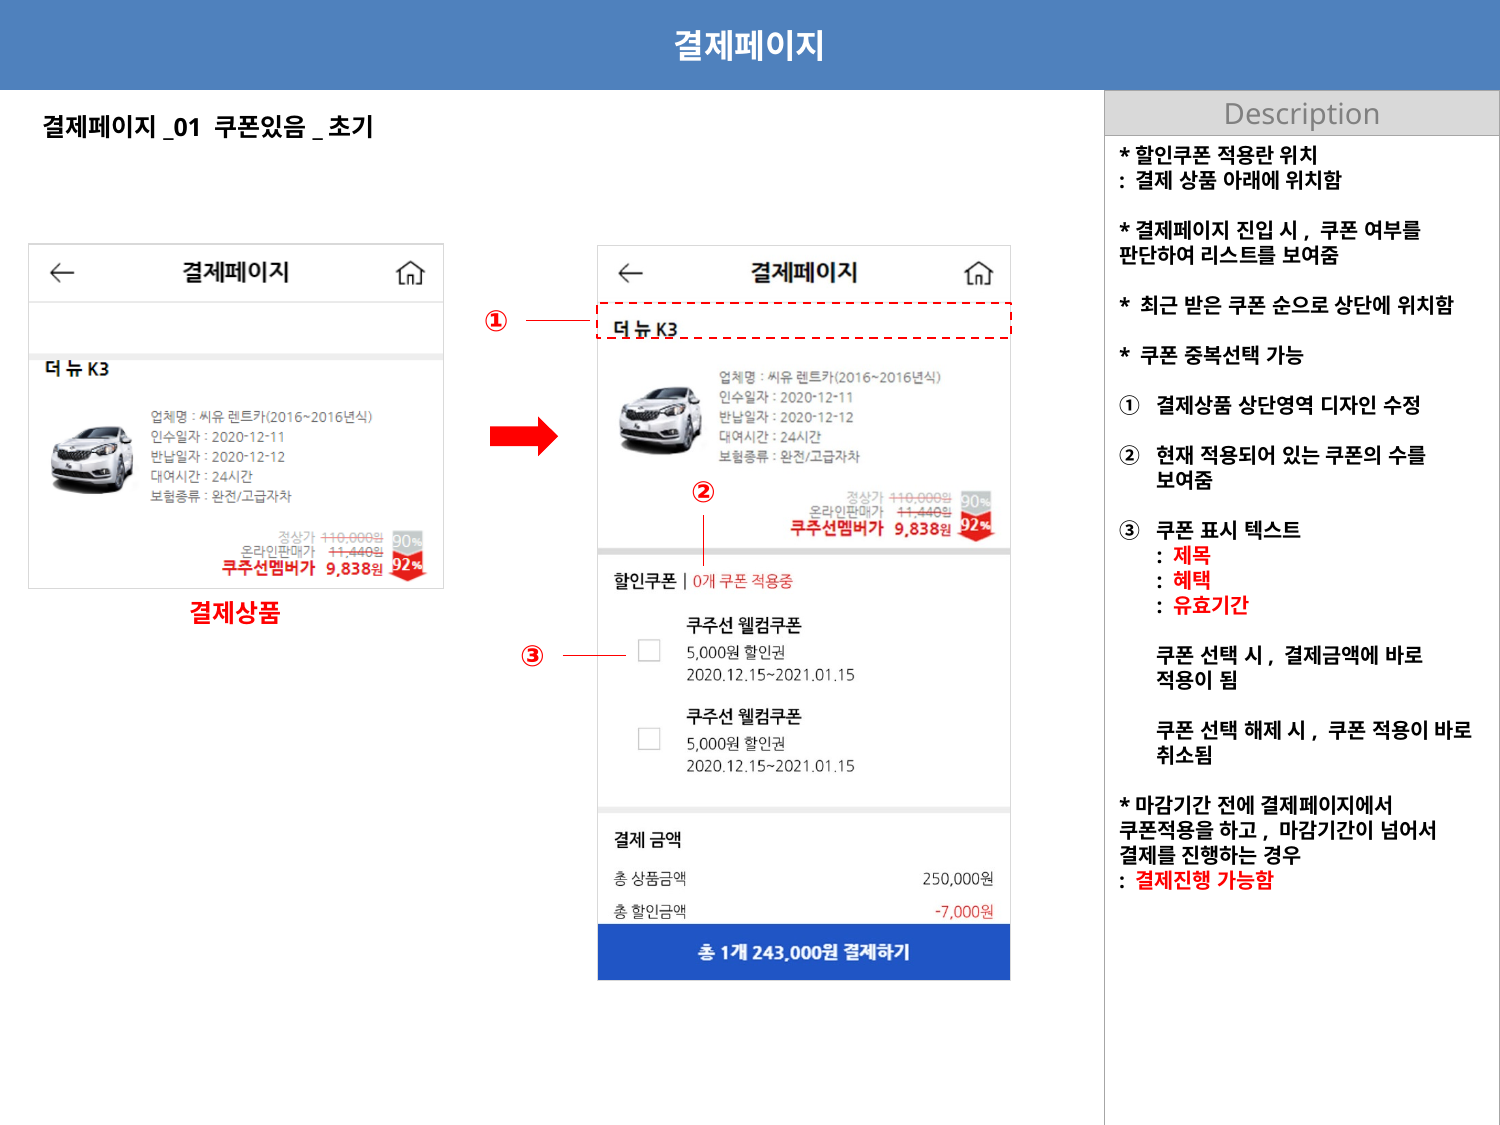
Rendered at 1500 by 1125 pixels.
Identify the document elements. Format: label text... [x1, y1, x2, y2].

text_box ① [469, 295, 524, 345]
text_box Description [1102, 92, 1500, 134]
text_box *할인쿠폰 적용란 위치 : 결제 상품 아래에 위치함 *결제페이지 진입 시, 쿠폰 여부를 판단하여 리스트를 보여줌 * 최근 받은 쿠폰 순으로 상단에 위치함 * 쿠폰 중복선택 가능 결제상품 상단영역 디자인 수정 현재 적용되어 있는 쿠폰의 수를 보여줌 쿠폰 표시 텍스트 : 제목 : 혜택 : 유효기간 쿠폰 선택 시, 결제금액에 바로 적용이 됨 쿠폰 선택 해제 시, 쿠폰 적용이 바로 취소됨 *마감기간 전에 결제페이지에서 쿠폰적용을 하고, 마감기간이 넘어서 결제를 진행하는 경우 : 결제진행 가능함 [1102, 134, 1500, 1125]
picture [29, 244, 444, 589]
text_box 결제페이지 [0, 0, 1500, 92]
text_box [488, 414, 561, 459]
text_box ③ [505, 630, 560, 680]
picture [597, 244, 1011, 981]
text_box 결제상품 [175, 597, 297, 635]
text_box 결제페이지_01 쿠폰있음_초기 [27, 103, 390, 149]
